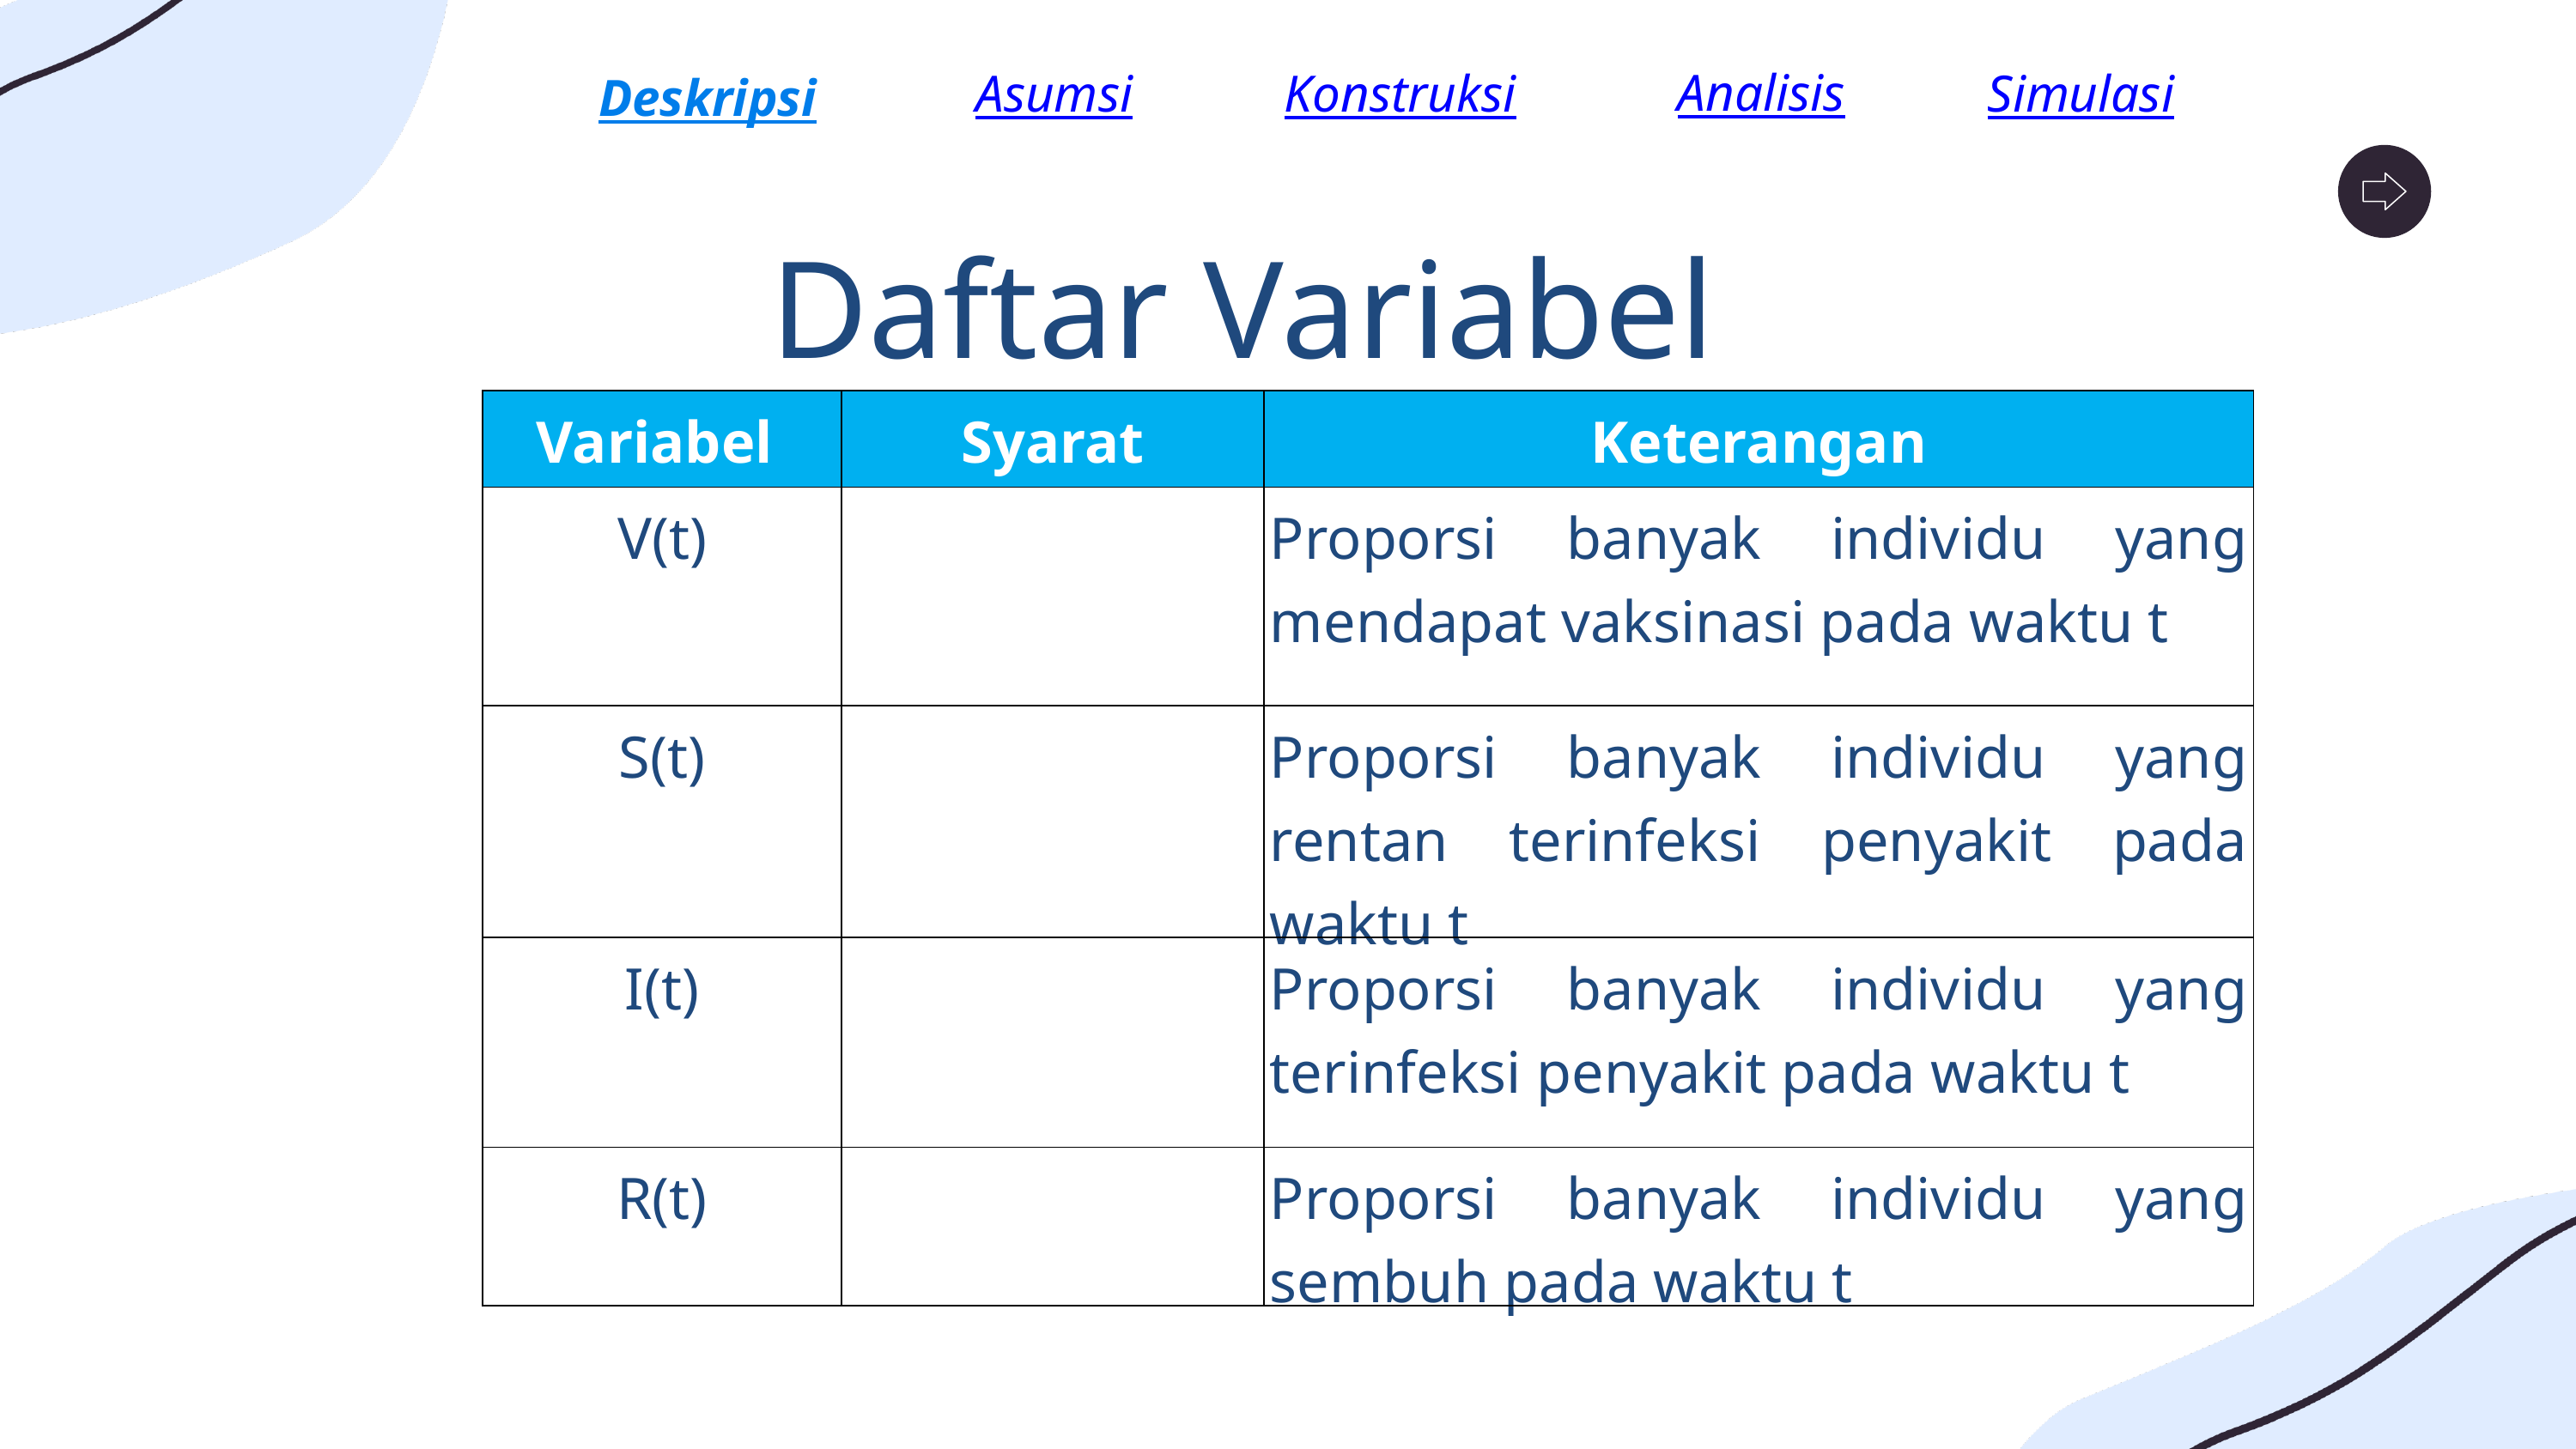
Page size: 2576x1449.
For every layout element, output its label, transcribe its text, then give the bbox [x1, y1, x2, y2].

text_box Daftar Variabel [770, 238, 2053, 385]
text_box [2337, 144, 2432, 239]
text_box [514, 62, 2336, 130]
text_box [0, 0, 486, 371]
text_box [1911, 1165, 2576, 1449]
